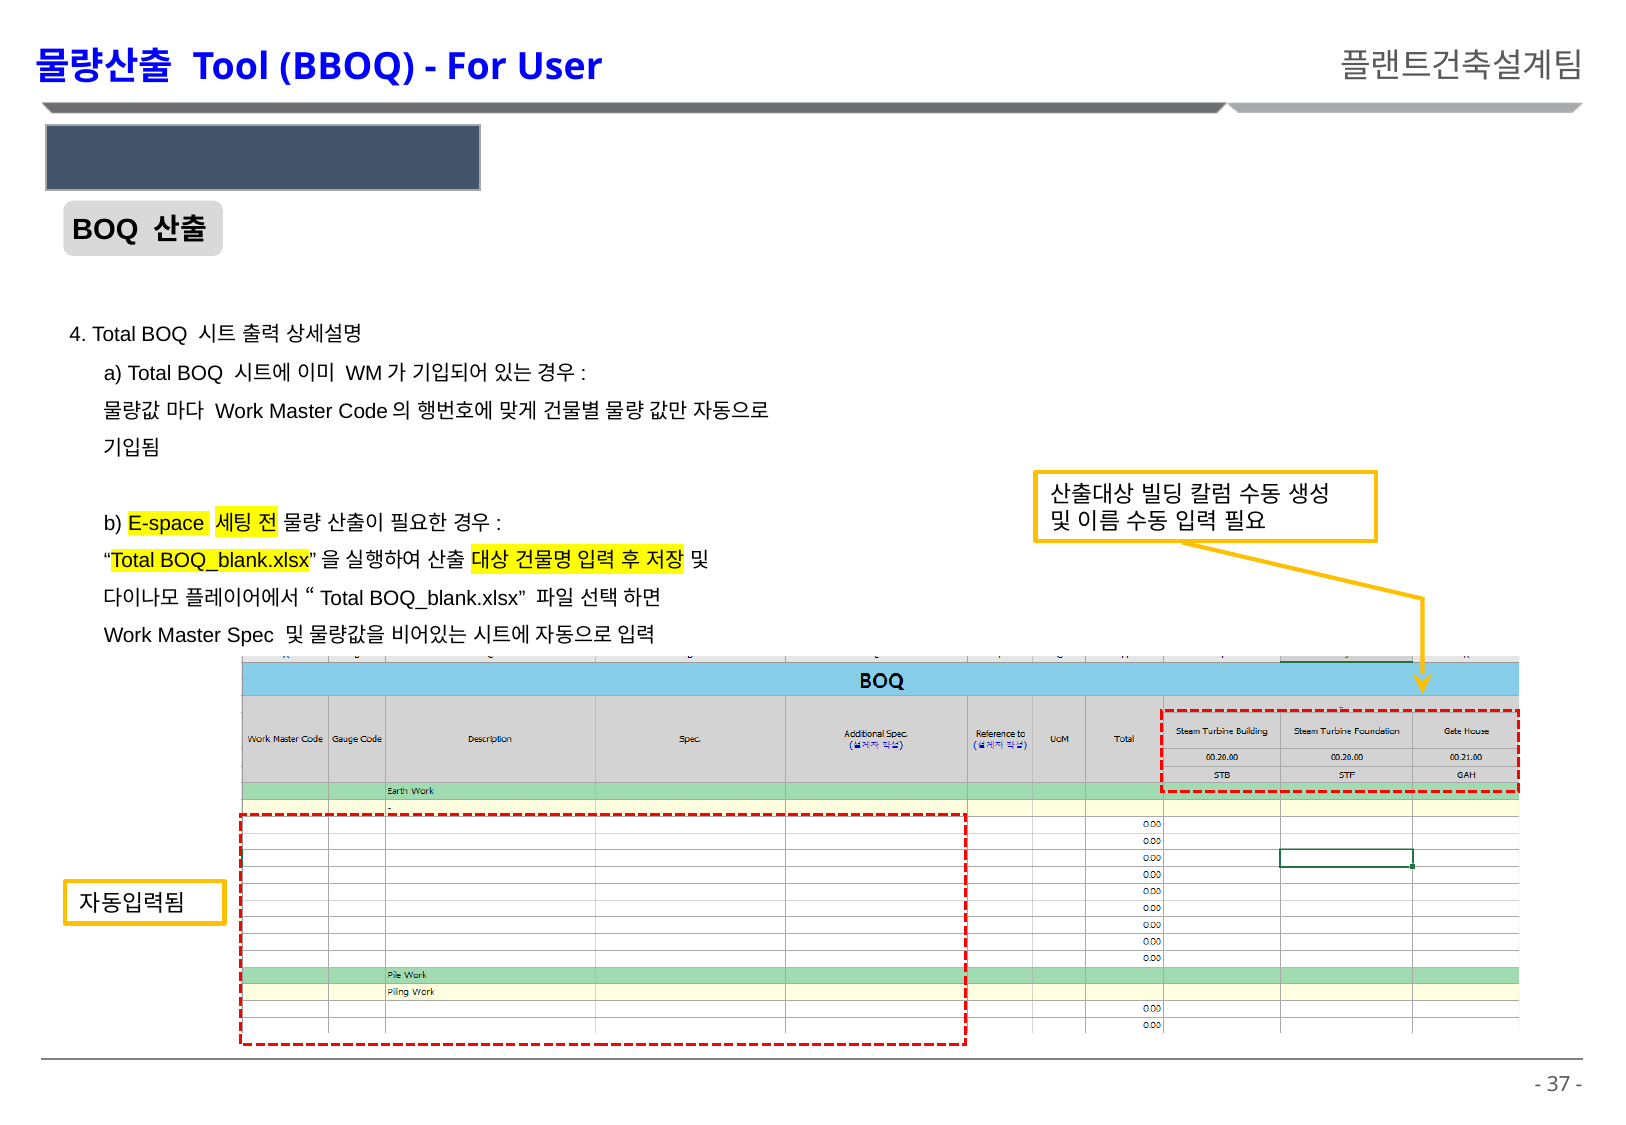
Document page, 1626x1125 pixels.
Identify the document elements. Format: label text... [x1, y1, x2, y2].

picture [42, 102, 1583, 114]
text_box 5. Revit – Dynamo Player [45, 124, 481, 191]
text_box 물량산출 Tool (BBOQ) - For User [20, 34, 618, 95]
picture [241, 656, 1520, 1033]
text_box a) Total BOQ 시트에 이미 WM가 기입되어 있는 경우: 물량값 마다 Work Master Code의 행번호에 맞게 건물별 물량 값만 자동으로 기입됨 b) E-space 세팅 전 물량 산출이 필요한 경우: “Total BOQ_blank.xlsx”을 실행하여 산출 대상 건물명 입력 후 저장 및 다이나모 플레이어에서 “Total BOQ_blank.xlsx” 파일 선택 하면 Work Master Spec 및 물량값을 비어있는 시트에 자동으로 입력 [79, 340, 806, 659]
text_box 자동입력됨 [65, 881, 225, 924]
text_box [240, 814, 966, 1045]
text_box 4. Total BOQ 시트 출력 상세설명 [45, 301, 692, 349]
text_box BOQ 산출 [62, 199, 224, 257]
text_box [1182, 541, 1424, 656]
text_box 산출대상 빌딩 칼럼 수동 생성 및 이름 수동 입력 필요 [1035, 471, 1377, 542]
text_box 플랜트건축설계팀 [1339, 43, 1584, 84]
